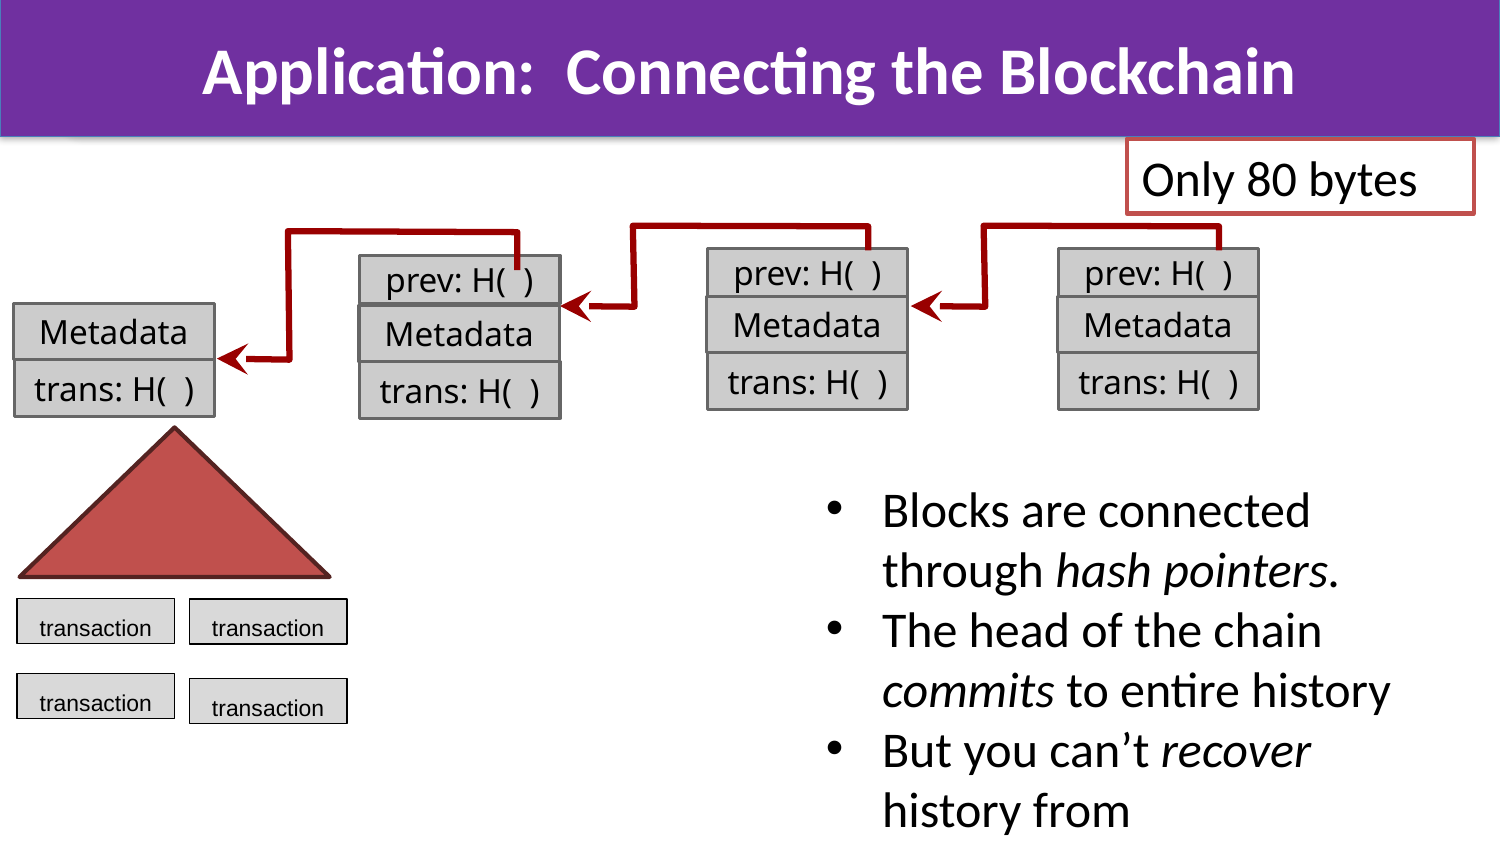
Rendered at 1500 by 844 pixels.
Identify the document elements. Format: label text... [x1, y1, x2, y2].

text_box Metadata [13, 303, 215, 360]
text_box transaction [189, 678, 347, 724]
text_box [910, 225, 1220, 317]
text_box transaction [17, 598, 175, 644]
text_box trans: H( ) [359, 362, 560, 419]
text_box trans: H( ) [707, 353, 908, 410]
text_box trans: H( ) [14, 360, 215, 417]
text_box transaction [189, 598, 347, 644]
text_box [17, 425, 332, 580]
text_box trans: H( ) [1058, 353, 1259, 410]
text_box prev: H( ) [707, 248, 908, 296]
text_box Metadata [706, 296, 908, 353]
title Application: Connecting the Blockchain [75, 20, 1425, 123]
text_box prev: H( ) [406, 255, 560, 304]
text_box Metadata [358, 305, 560, 362]
text_box prev: H( ) [1058, 248, 1259, 296]
text_box transaction [17, 673, 175, 719]
text_box [216, 231, 518, 370]
text_box Only 80 bytes [1125, 137, 1476, 216]
text_box [560, 225, 869, 317]
text_box Blocks are connected through hash pointers. The head of the chain commits to entire history But you can’t recover history from [811, 469, 1443, 844]
text_box Metadata [1057, 296, 1259, 353]
